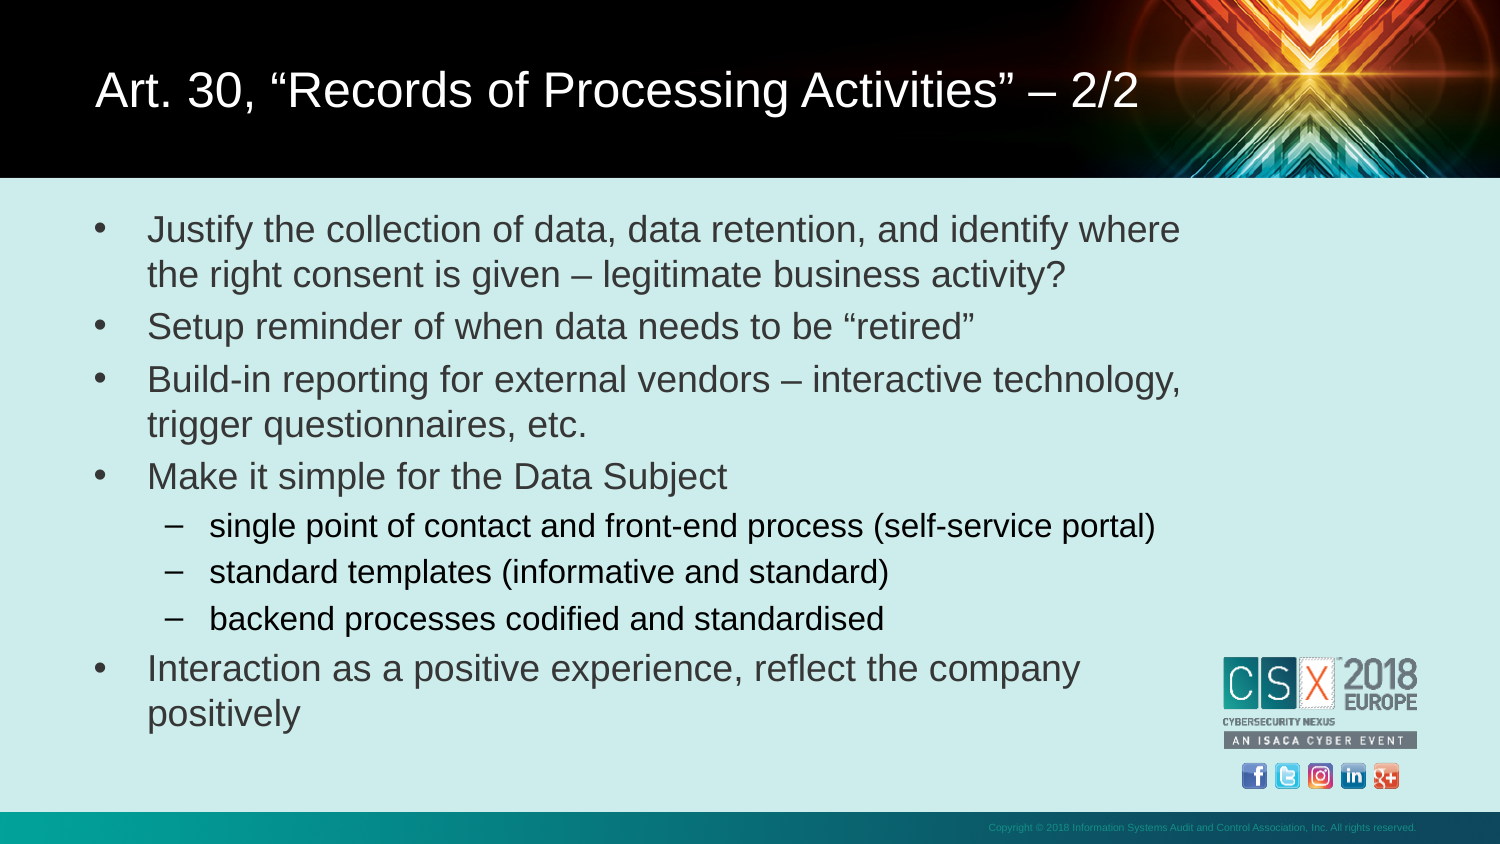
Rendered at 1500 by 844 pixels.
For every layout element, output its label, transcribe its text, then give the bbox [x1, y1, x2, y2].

list Justify the collection of data, data retention, and identify where the right consent is given – legitimate business activity? Setup reminder of when data needs to be “retired” Build-in reporting for external vendors – interactive technology, trigger questionnaires, etc. Make it simple for the Data Subject single point of contact and front-end process (self-service portal) standard templates (informative and standard) backend processes codified and standardised Interaction as a positive experience, reflect the company positively [80, 198, 1218, 775]
picture [0, 0, 1500, 844]
list Art. 30, “Records of Processing Activities” – 2/2 [80, 0, 1219, 176]
